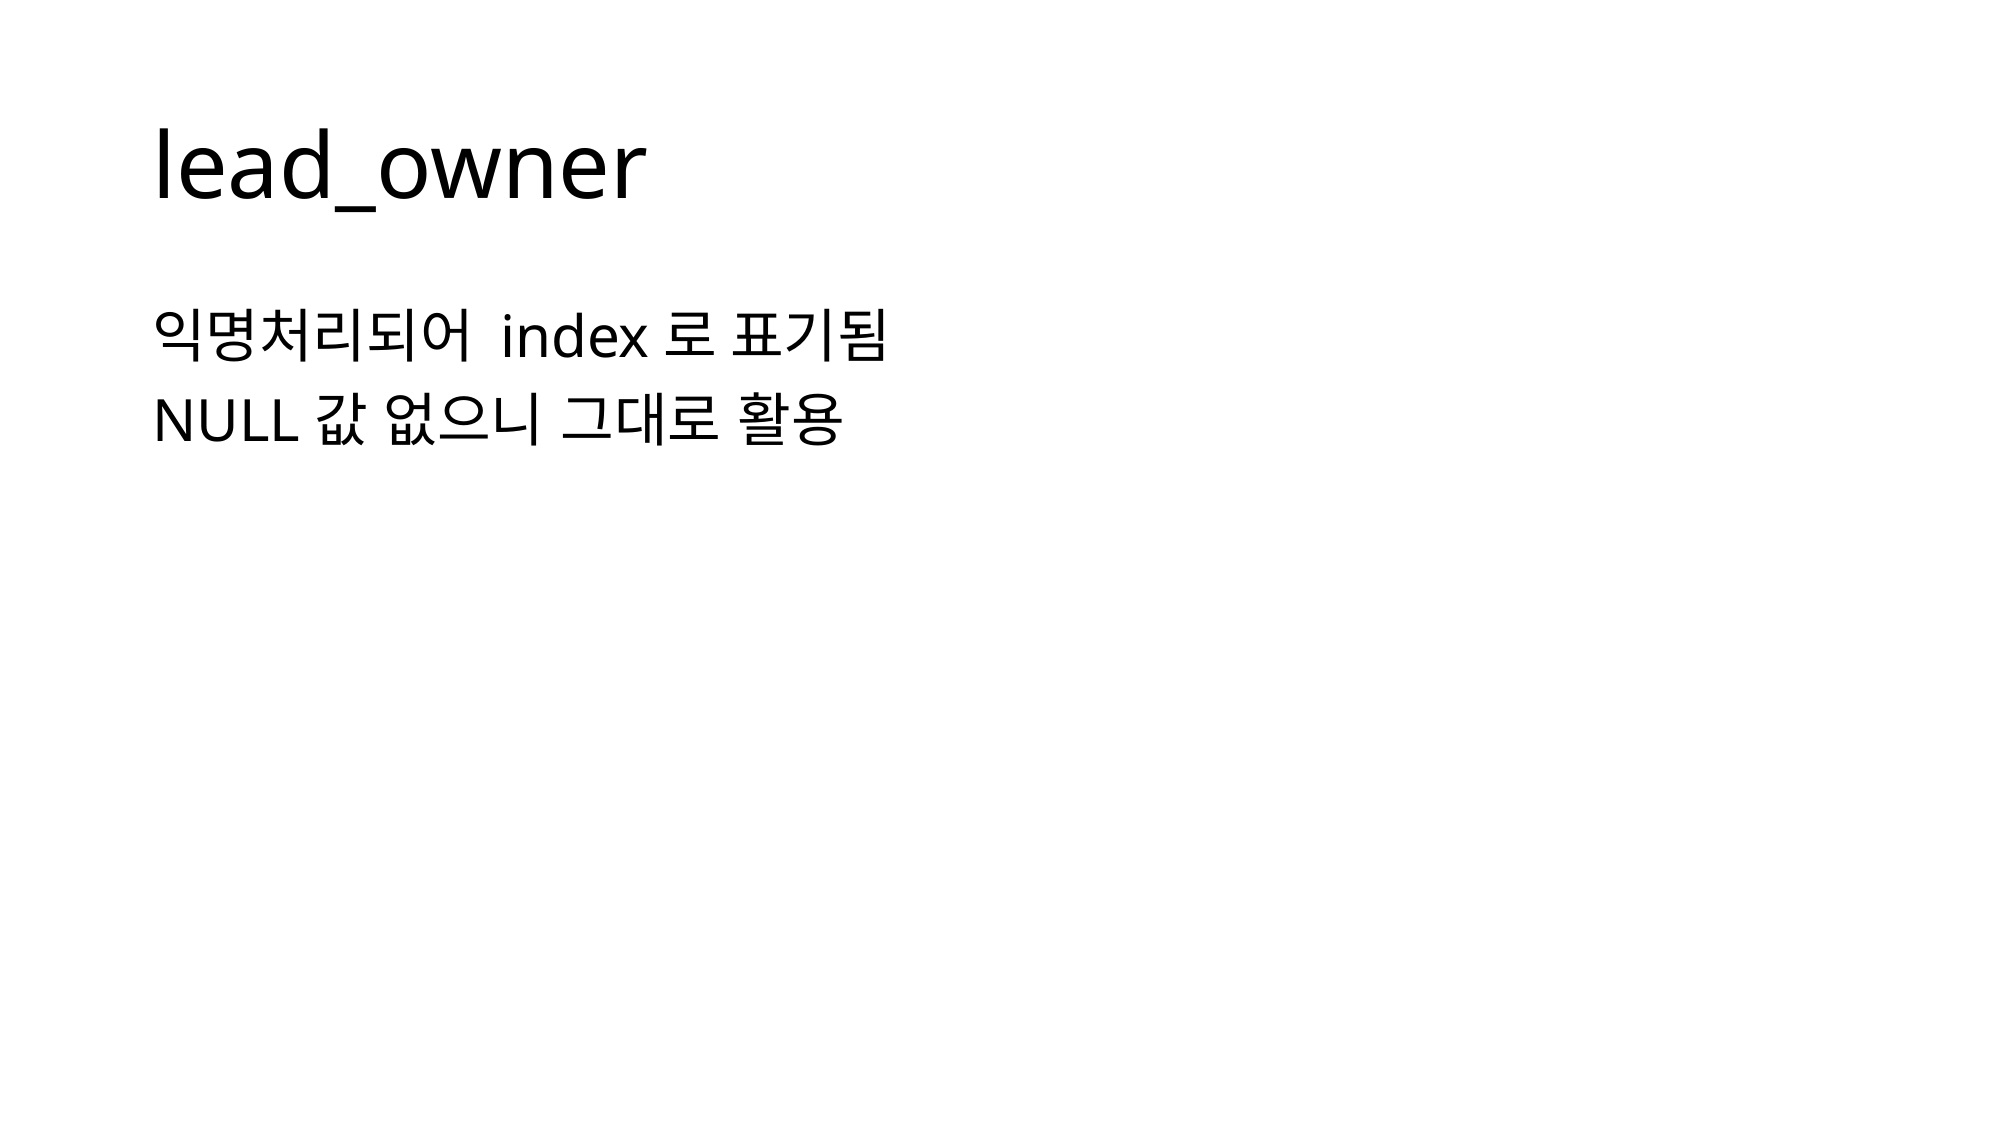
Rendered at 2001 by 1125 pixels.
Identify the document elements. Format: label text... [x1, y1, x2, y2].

title lead_owner [137, 59, 1863, 278]
list 익명처리되어 index로 표기됨 NULL값 없으니 그대로 활용 [137, 299, 1863, 1014]
